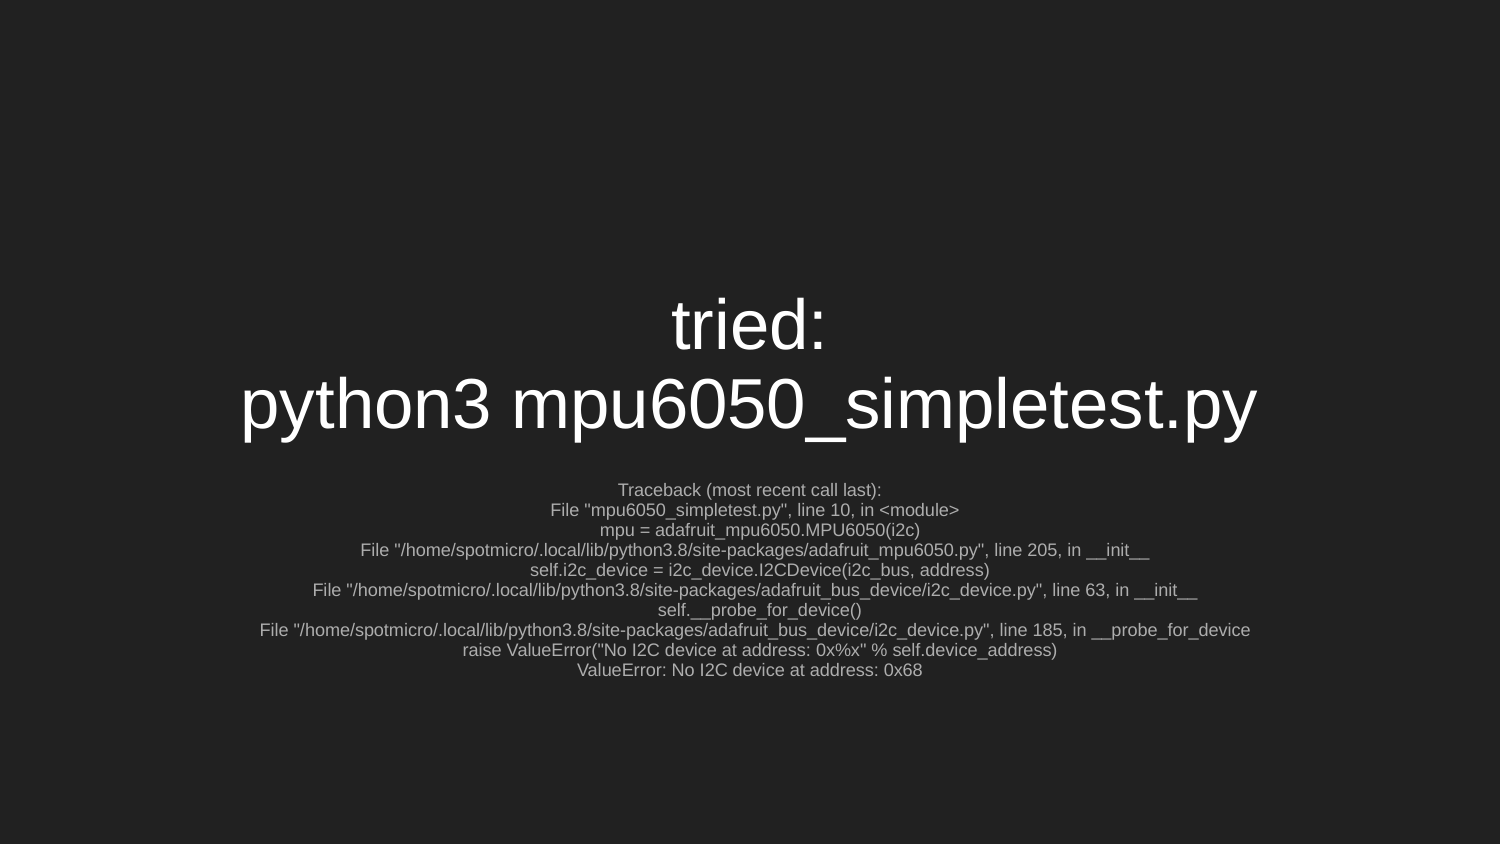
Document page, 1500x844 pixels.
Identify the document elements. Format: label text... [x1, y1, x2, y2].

subtitle Traceback (most recent call last): File "mpu6050_simpletest.py", line 10, in <module> mpu = adafruit_mpu6050.MPU6050(i2c) File "/home/spotmicro/.local/lib/python3.8/site-packages/adafruit_mpu6050.py", line 205, in __init__ self.i2c_device = i2c_device.I2CDevice(i2c_bus, address) File "/home/spotmicro/.local/lib/python3.8/site-packages/adafruit_bus_device/i2c_device.py", line 63, in __init__ self.__probe_for_device() File "/home/spotmicro/.local/lib/python3.8/site-packages/adafruit_bus_device/i2c_device.py", line 185, in __probe_for_device raise ValueError("No I2C device at address: 0x%x" % self.device_address) ValueError: No I2C device at address: 0x68 [51, 464, 1449, 698]
title tried: python3 mpu6050_simpletest.py [51, 122, 1449, 459]
